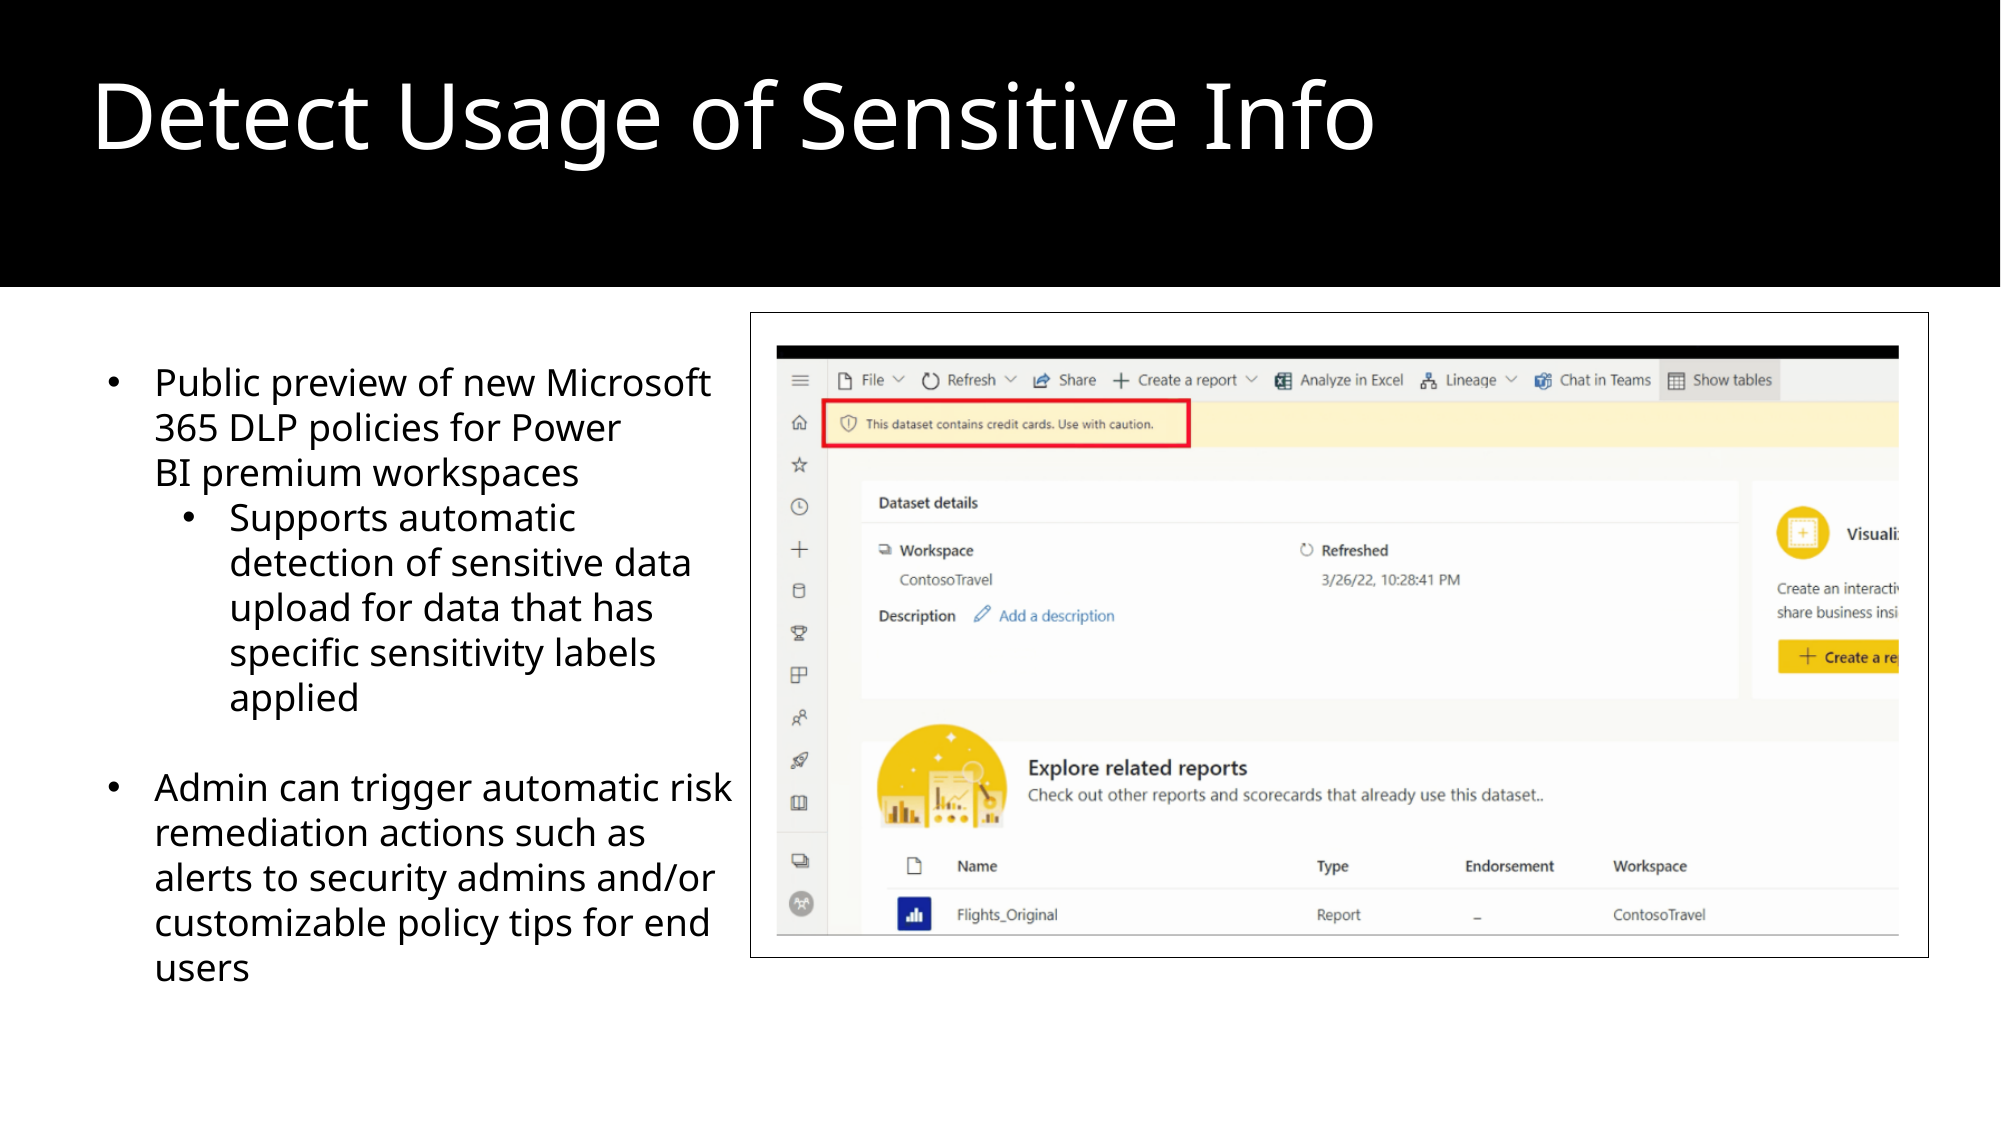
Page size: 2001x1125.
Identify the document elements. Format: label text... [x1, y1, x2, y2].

text_box Public preview of new Microsoft 365 DLP policies for Power BI premium workspaces Supports automatic detection of sensitive data upload for data that has specific sensitivity labels applied Admin can trigger automatic risk remediation actions such as alerts to security admins and/or customizable policy tips for end users [92, 351, 750, 997]
title Detect Usage of Sensitive Info [75, 63, 1919, 178]
picture [749, 312, 1929, 958]
